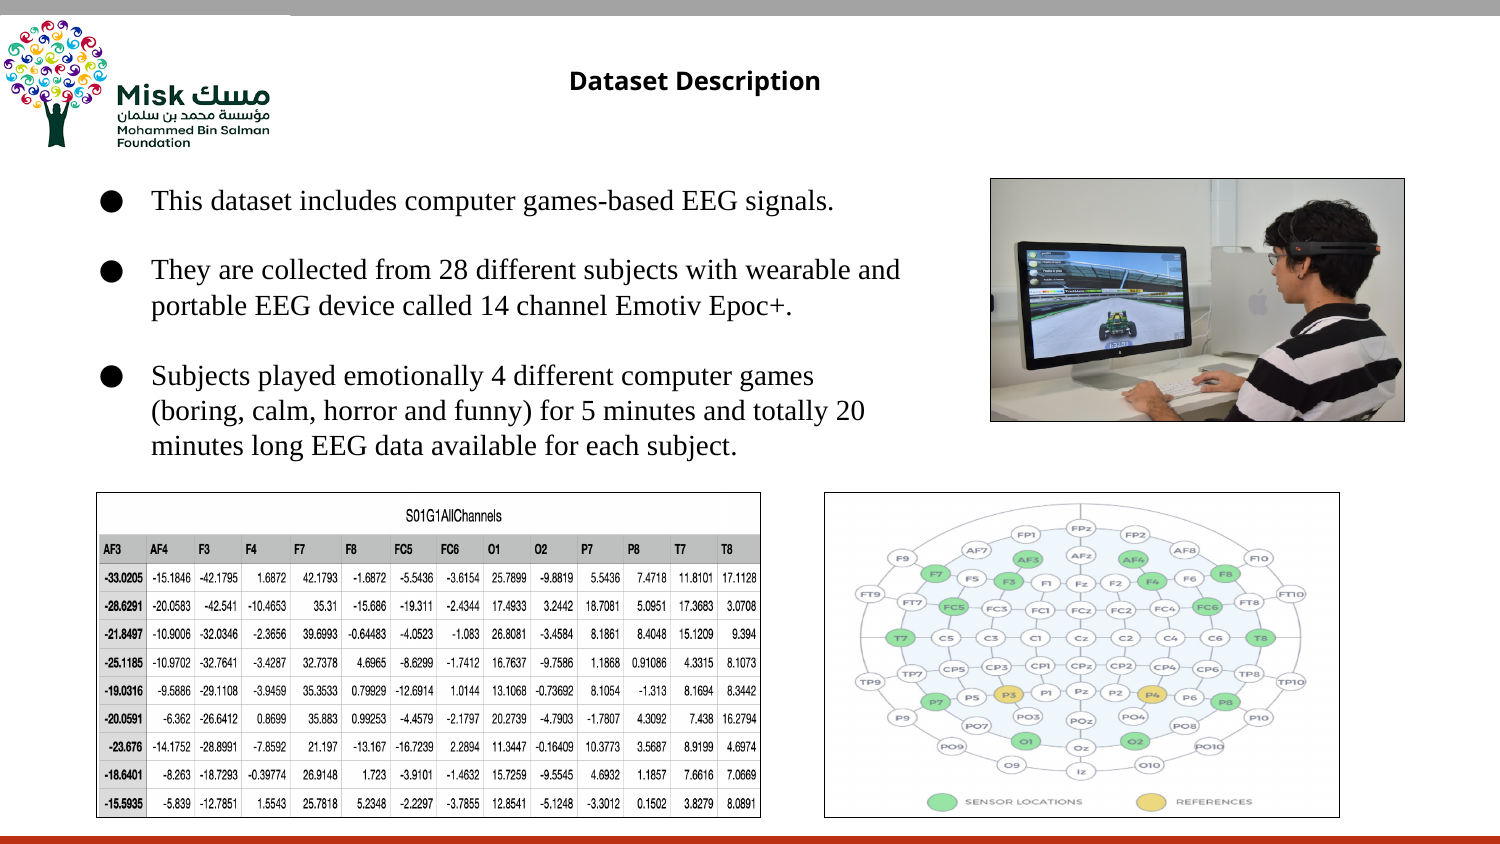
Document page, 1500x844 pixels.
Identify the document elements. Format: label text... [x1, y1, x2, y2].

picture [0, 15, 291, 152]
list This dataset includes computer games-based EEG signals. They are collected from 28 different subjects with wearable and portable EEG device called 14 channel Emotiv Epoc+. Subjects played emotionally 4 different computer games (boring, calm, horror and funny) for 5 minutes and totally 20 minutes long EEG data available for each subject. [61, 165, 919, 516]
text_box [0, 0, 1500, 16]
picture [989, 178, 1406, 423]
picture [824, 492, 1341, 818]
picture [96, 492, 761, 818]
text_box [0, 836, 1500, 844]
title Dataset Description [428, 49, 963, 111]
